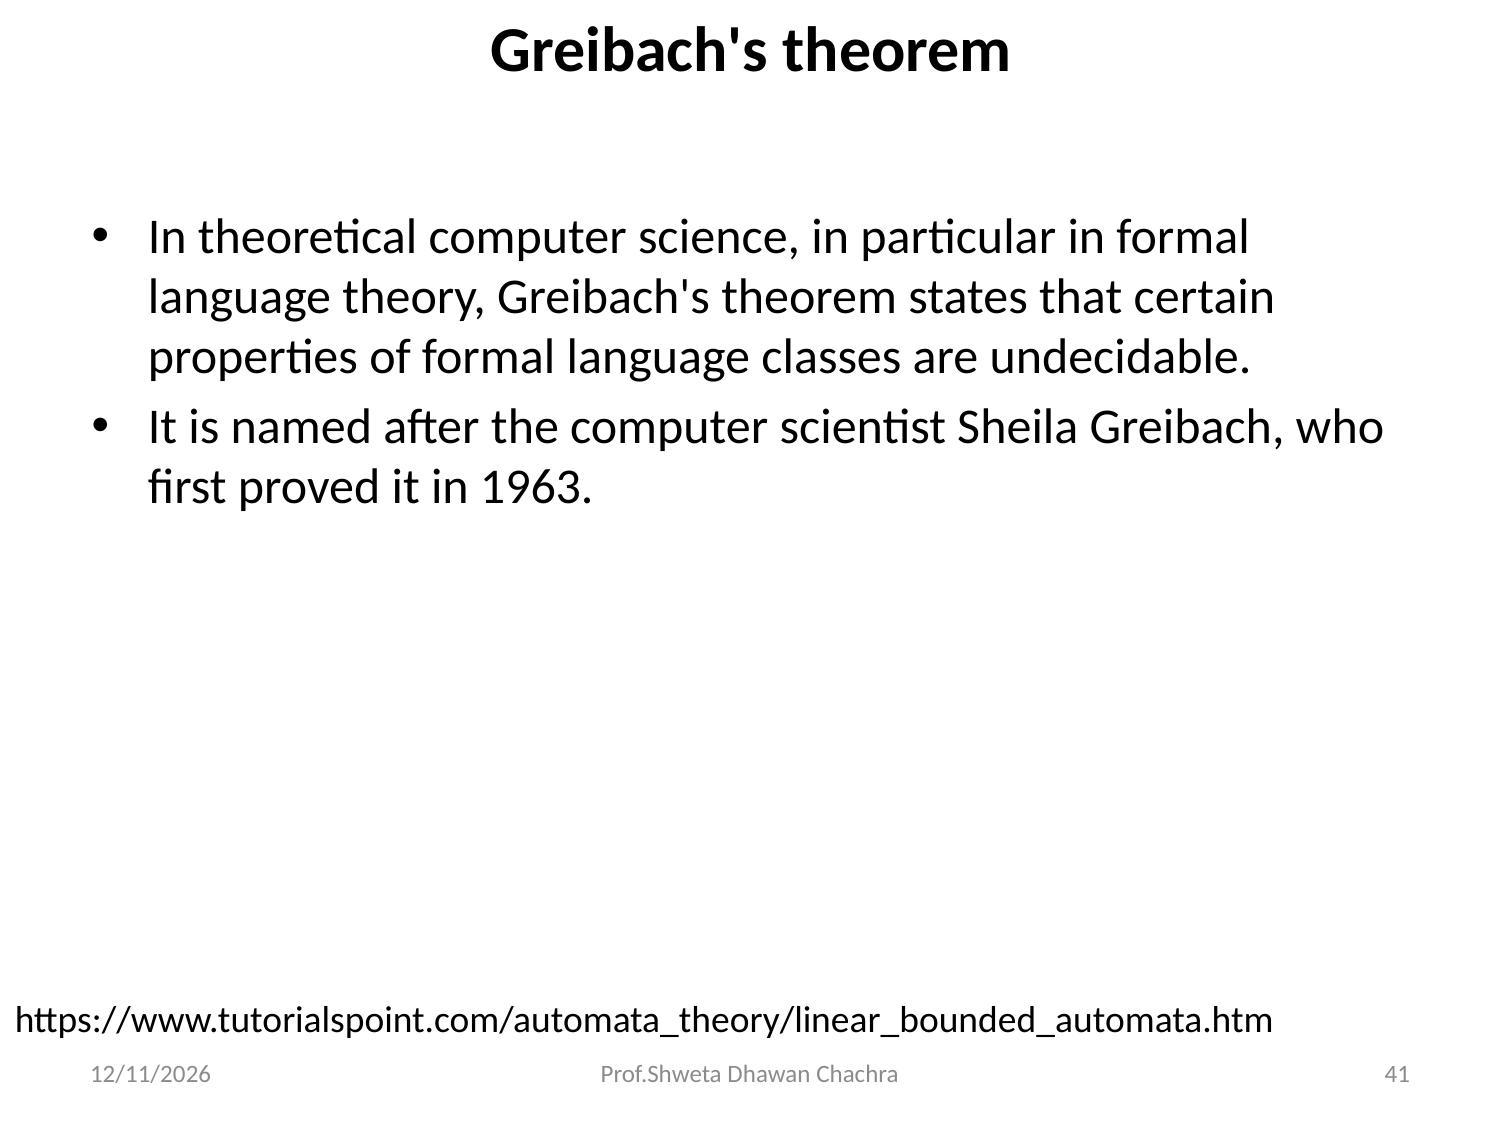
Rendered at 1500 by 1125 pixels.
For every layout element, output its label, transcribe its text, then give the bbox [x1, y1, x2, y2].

list In theoretical computer science, in particular in formal language theory, Greibach's theorem states that certain properties of formal language classes are undecidable. It is named after the computer scientist Sheila Greibach, who first proved it in 1963. [76, 196, 1427, 939]
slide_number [75, 1048, 425, 1103]
title Greibach's theorem [76, 0, 1427, 93]
text_box https://www.tutorialspoint.com/automata_theory/linear_bounded_automata.htm [0, 987, 1335, 1048]
footer Prof.Shweta Dhawan Chachra [512, 1048, 988, 1103]
slide_number 41 [1074, 1042, 1425, 1103]
